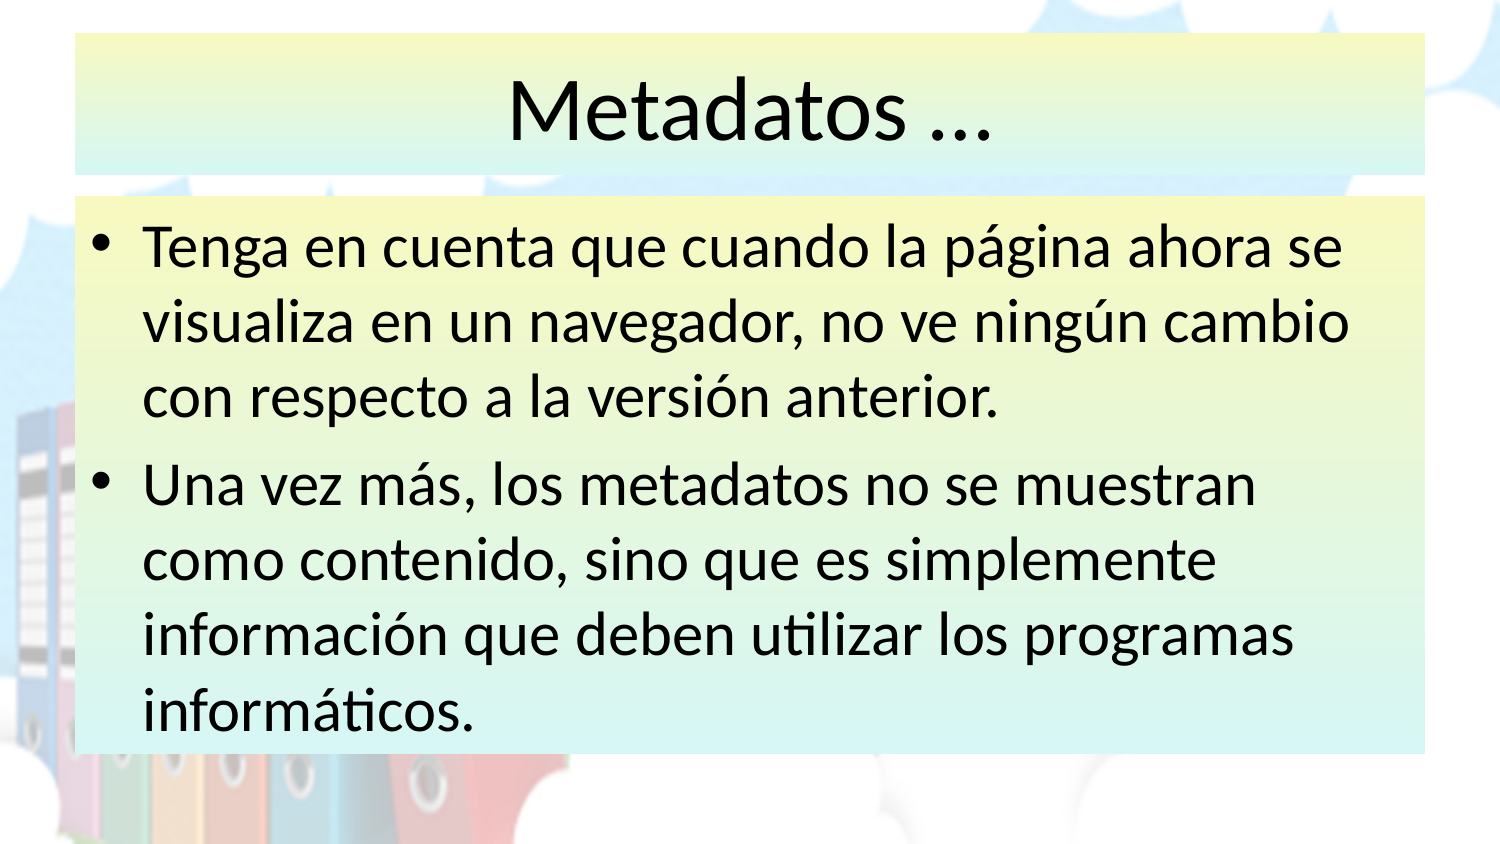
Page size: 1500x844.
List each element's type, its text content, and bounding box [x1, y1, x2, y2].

title Metadatos … [75, 33, 1425, 175]
list Tenga en cuenta que cuando la página ahora se visualiza en un navegador, no ve ningún cambio con respecto a la versión anterior. Una vez más, los metadatos no se muestran como contenido, sino que es simplemente información que deben utilizar los programas informáticos. [75, 196, 1425, 754]
